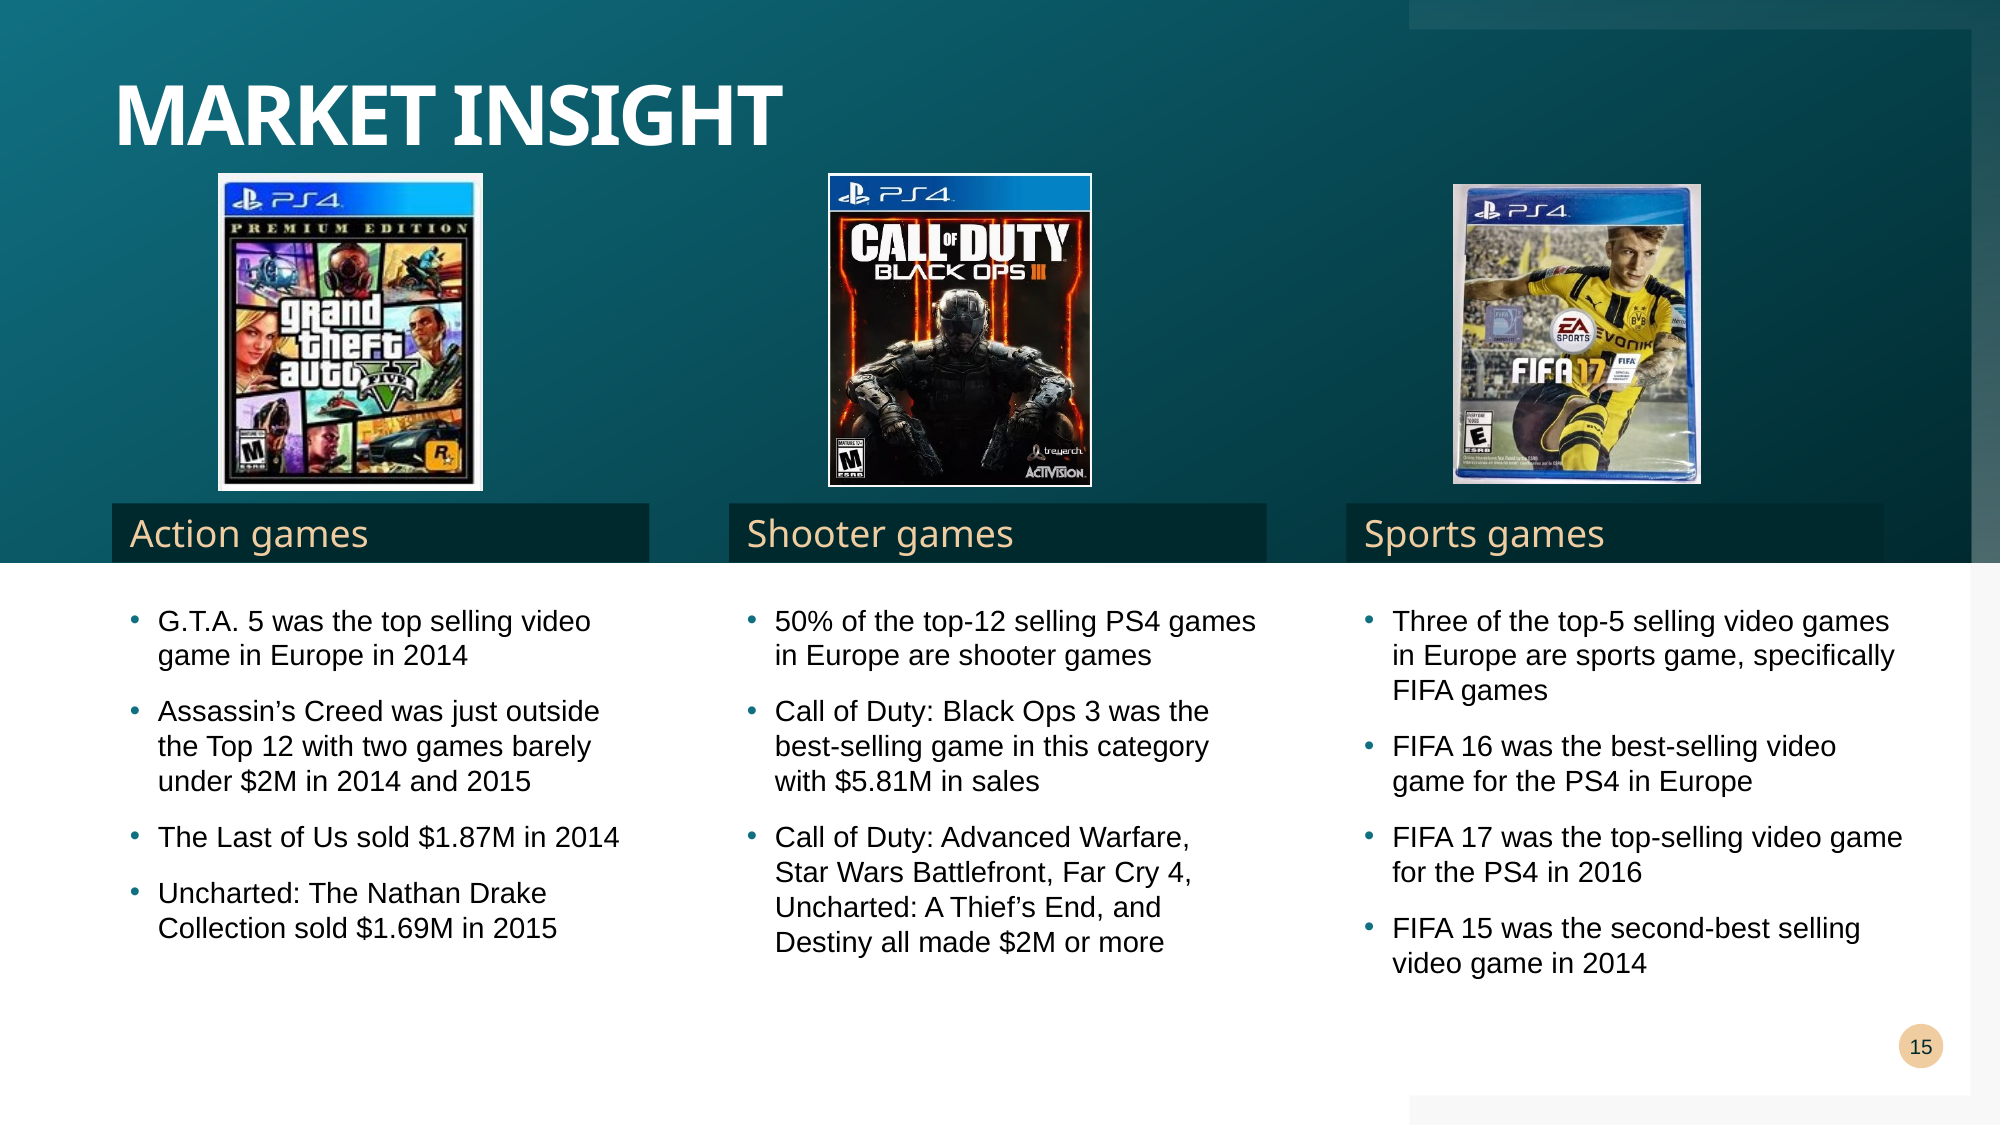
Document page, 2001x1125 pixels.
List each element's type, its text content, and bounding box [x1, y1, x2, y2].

list G.T.A. 5 was the top selling video game in Europe in 2014 Assassin’s Creed was just outside the Top 12 with two games barely under $2M in 2014 and 2015 The Last of Us sold $1.87M in 2014 Uncharted: The Nathan Drake Collection sold $1.69M in 2015 [112, 601, 650, 969]
list 50% of the top-12 selling PS4 games in Europe are shooter games Call of Duty: Black Ops 3 was the best-selling game in this category with $5.81M in sales Call of Duty: Advanced Warfare, Star Wars Battlefront, Far Cry 4, Uncharted: A Thief’s End, and Destiny all made $2M or more [729, 601, 1267, 969]
slide_number 15 [1898, 1023, 1944, 1069]
list Three of the top-5 selling video games in Europe are sports game, specifically FIFA games FIFA 16 was the best-selling video game for the PS4 in Europe FIFA 17 was the top-selling video game for the PS4 in 2016 FIFA 15 was the second-best selling video game in 2014 [1346, 601, 1915, 969]
list Sports games [1346, 503, 1884, 563]
picture [1453, 184, 1701, 484]
picture [828, 173, 1092, 487]
title Market insight [112, 73, 1353, 135]
picture [218, 173, 483, 491]
list Shooter games [729, 503, 1267, 563]
list Action games [112, 503, 650, 563]
